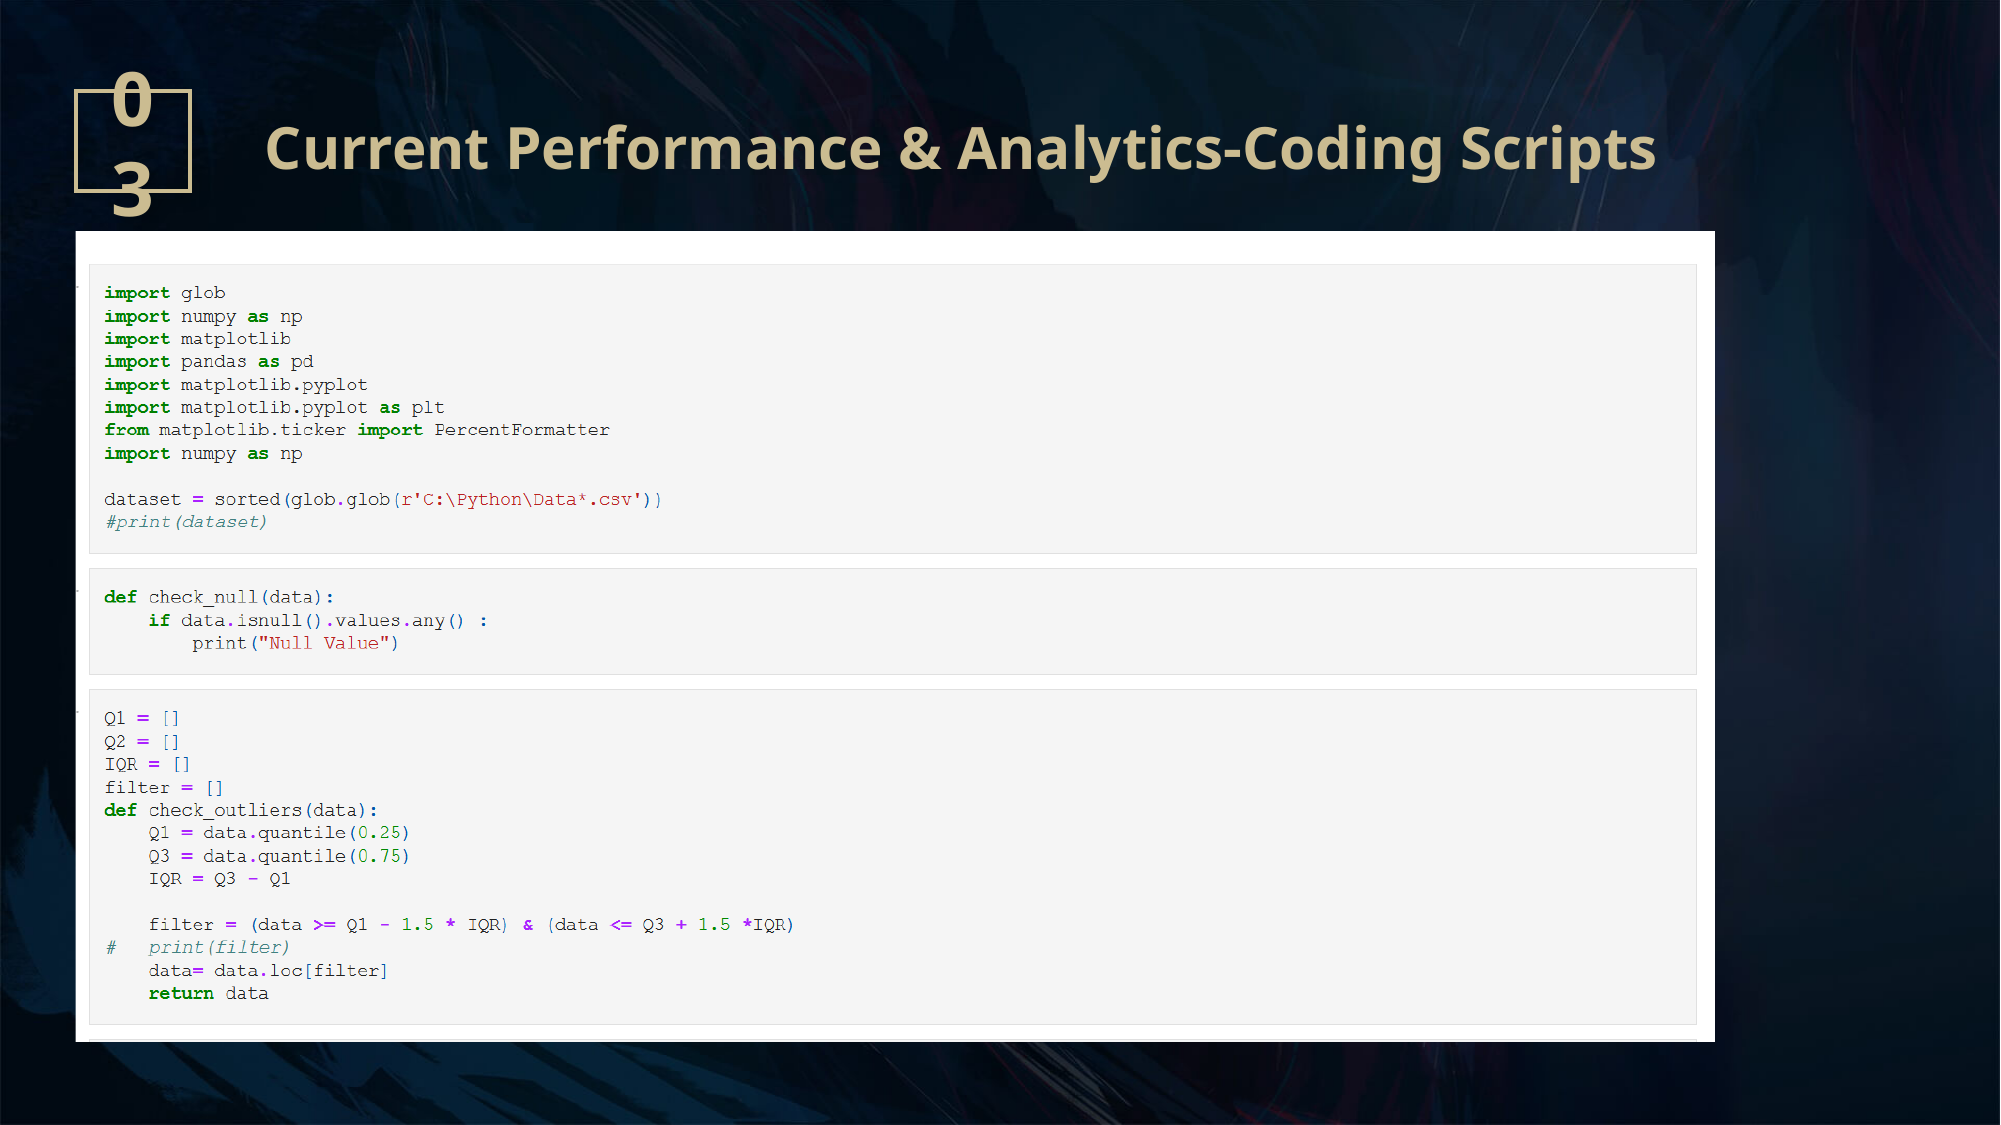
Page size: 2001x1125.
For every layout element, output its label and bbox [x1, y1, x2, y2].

picture [0, 0, 2000, 1125]
text_box [75, 90, 1713, 192]
